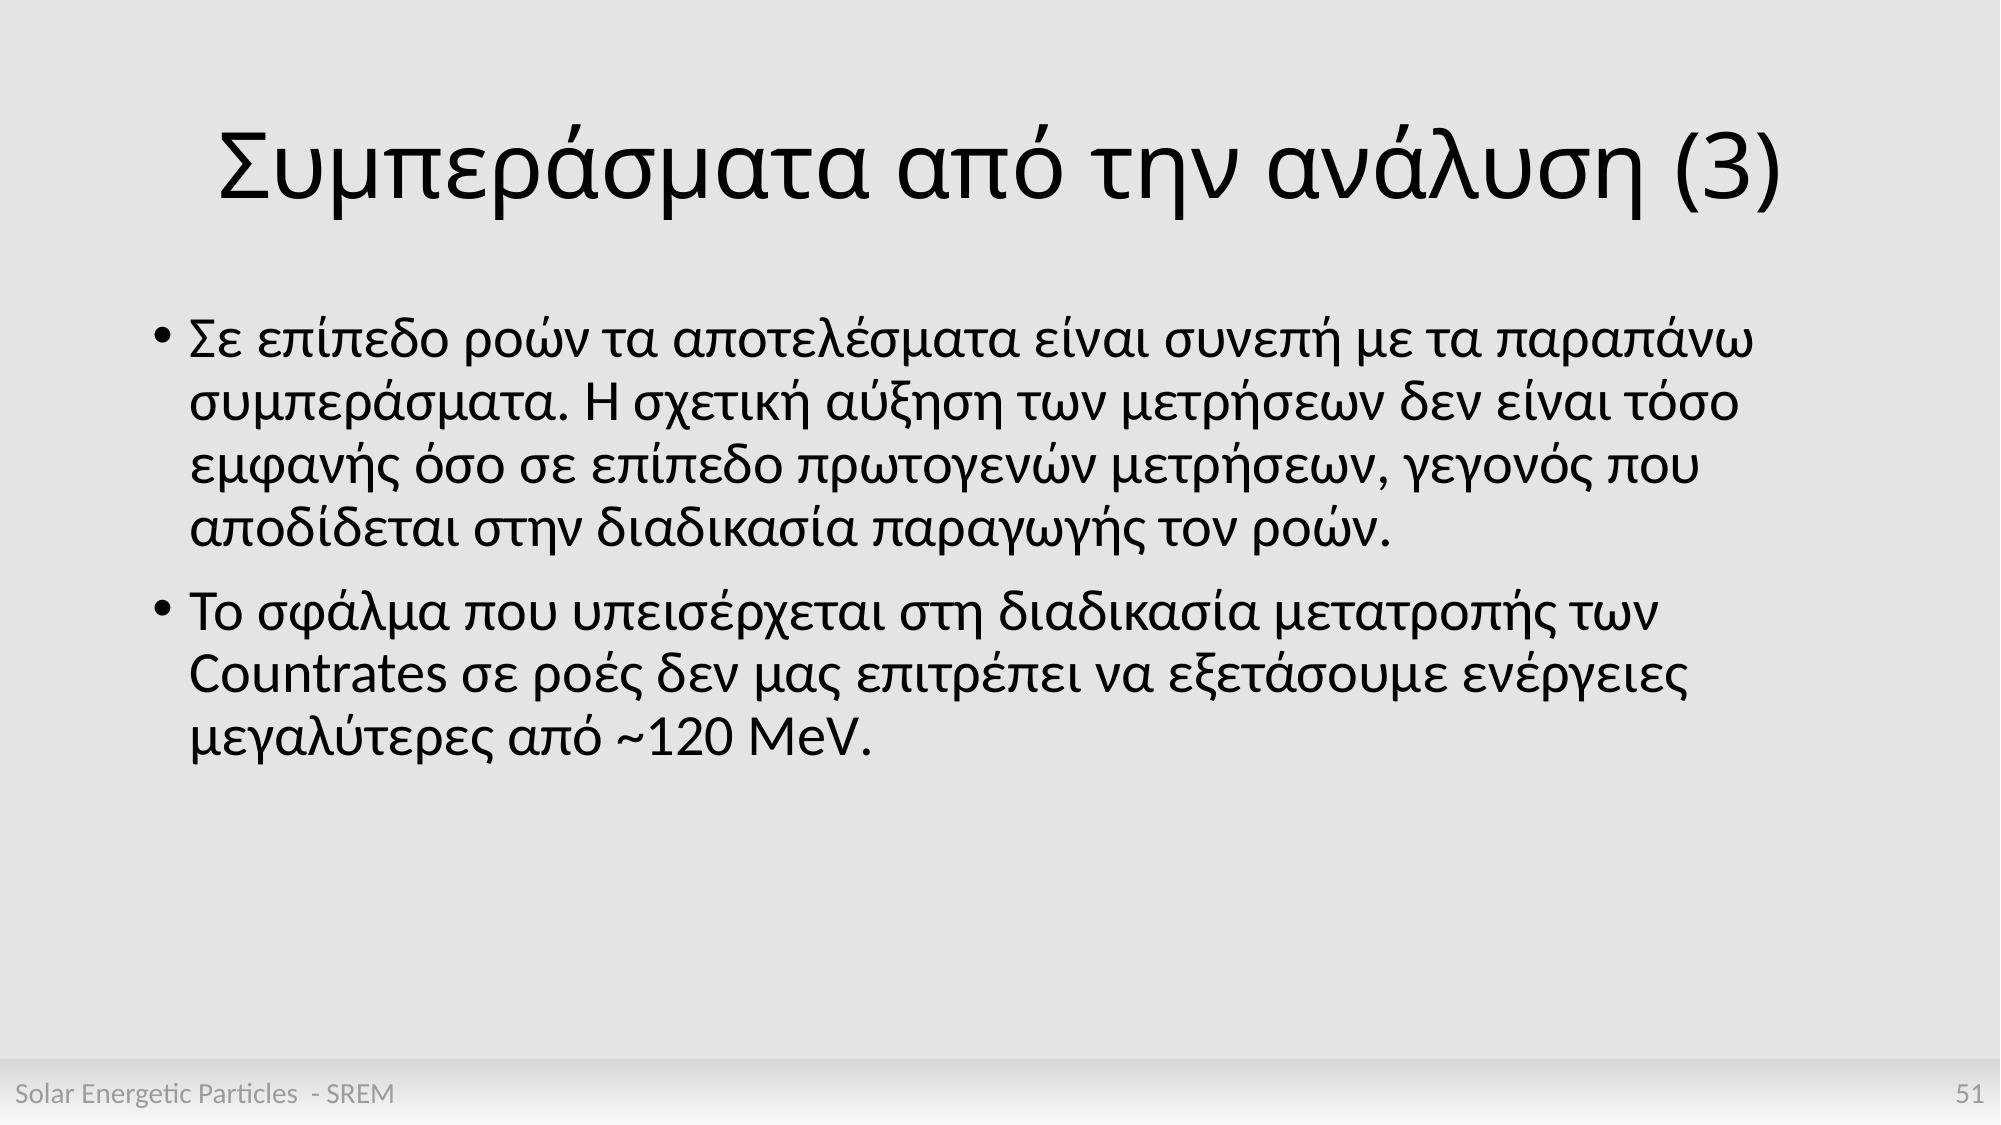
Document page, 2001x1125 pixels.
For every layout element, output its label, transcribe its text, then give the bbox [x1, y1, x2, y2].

slide_number 51 [999, 1059, 2000, 1125]
title Συμπεράσματα από την ανάλυση (3) [137, 59, 1863, 278]
list Σε επίπεδο ροών τα αποτελέσματα είναι συνεπή με τα παραπάνω συμπεράσματα. Η σχετική αύξηση των μετρήσεων δεν είναι τόσο εμφανής όσο σε επίπεδο πρωτογενών μετρήσεων, γεγονός που αποδίδεται στην διαδικασία παραγωγής τον ροών. Το σφάλμα που υπεισέρχεται στη διαδικασία μετατροπής των Countrates σε ροές δεν μας επιτρέπει να εξετάσουμε ενέργειες μεγαλύτερες από ~120 MeV. [137, 299, 1863, 1041]
footer Solar Energetic Particles - SREM [0, 1059, 999, 1125]
